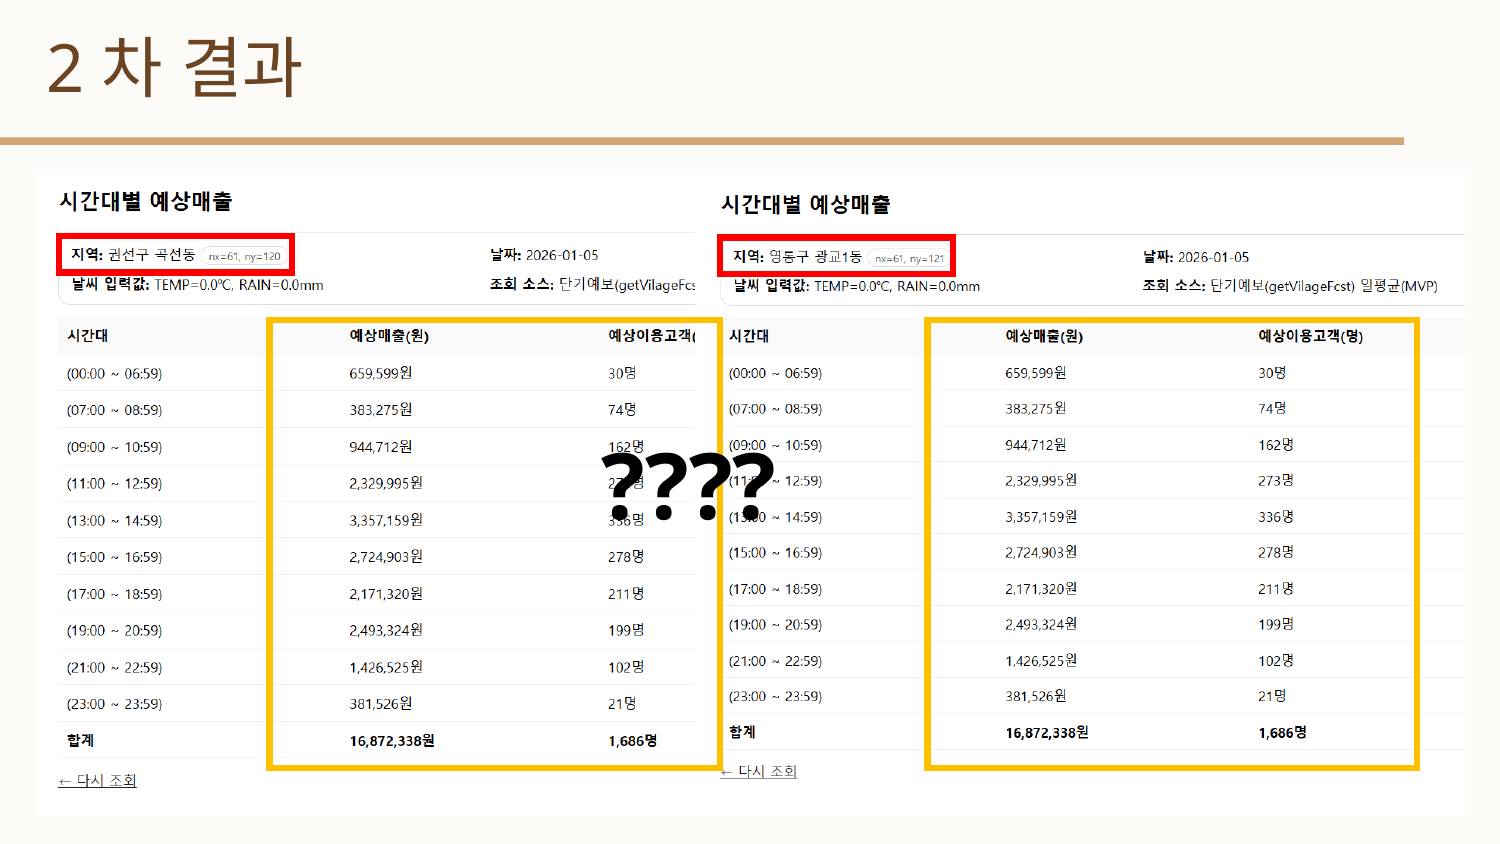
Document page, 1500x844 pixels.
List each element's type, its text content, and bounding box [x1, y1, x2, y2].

text_box 2차 결과 [46, 50, 766, 107]
picture [37, 174, 1465, 816]
